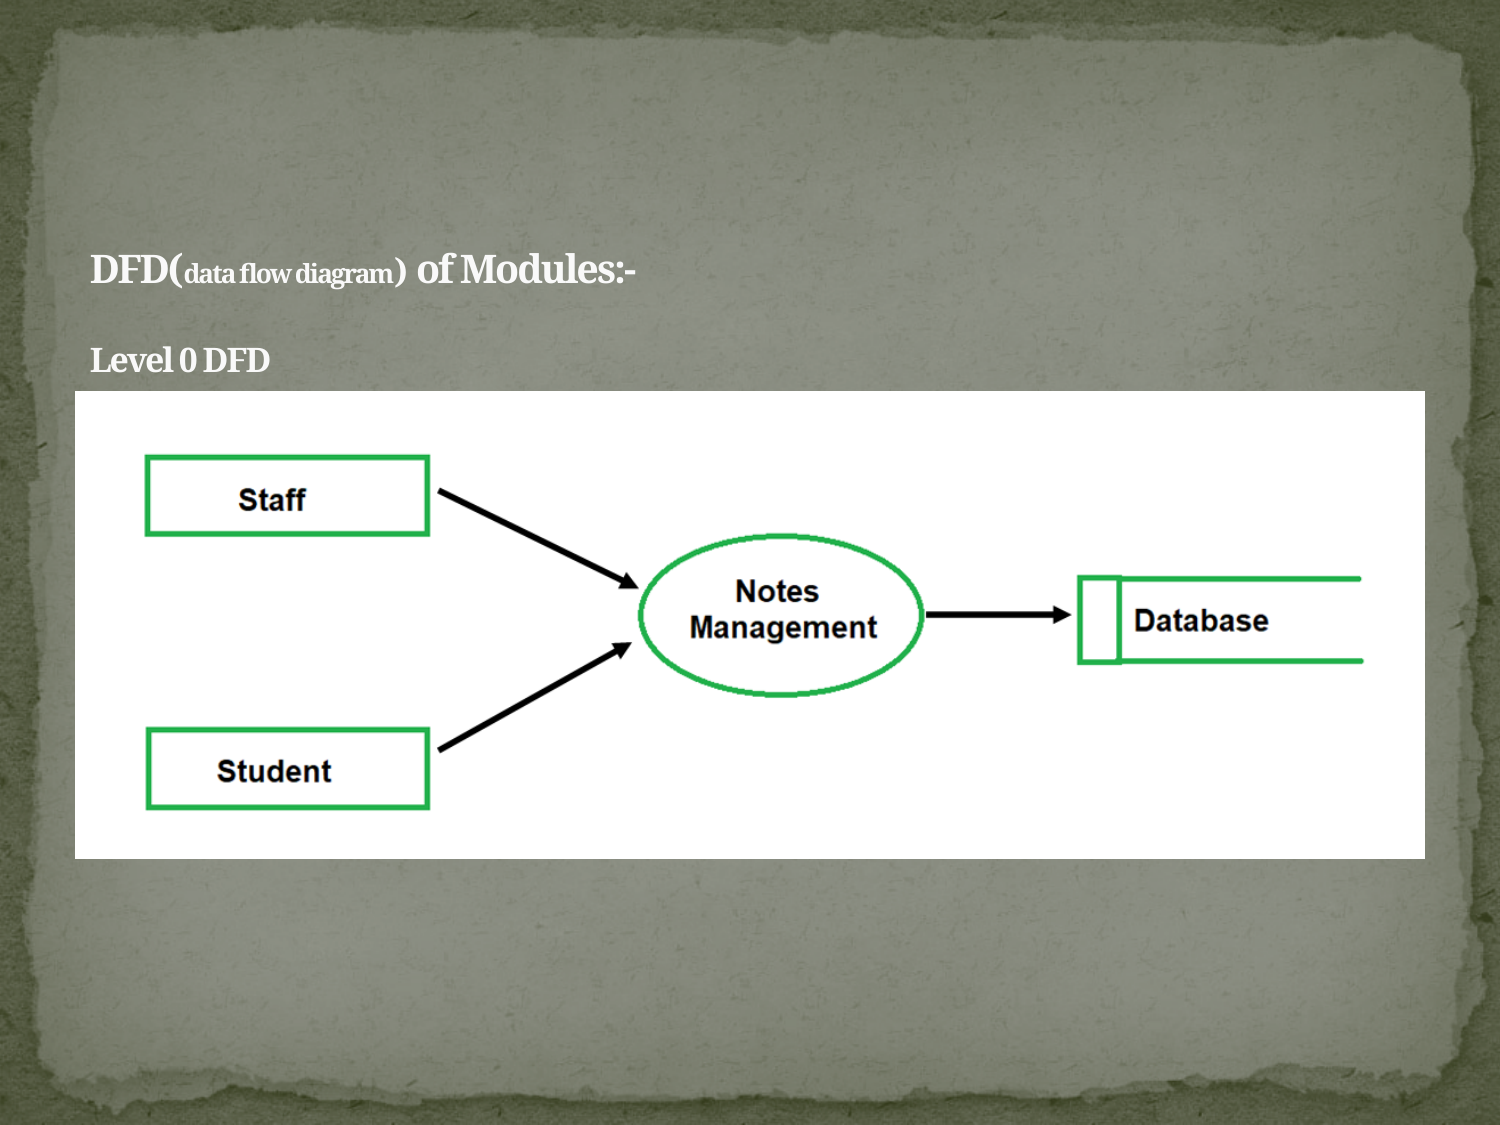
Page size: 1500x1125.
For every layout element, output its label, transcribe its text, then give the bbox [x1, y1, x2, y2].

title DFD(data flow diagram) of Modules:- Level 0 DFD [74, 187, 1425, 384]
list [75, 392, 1427, 859]
